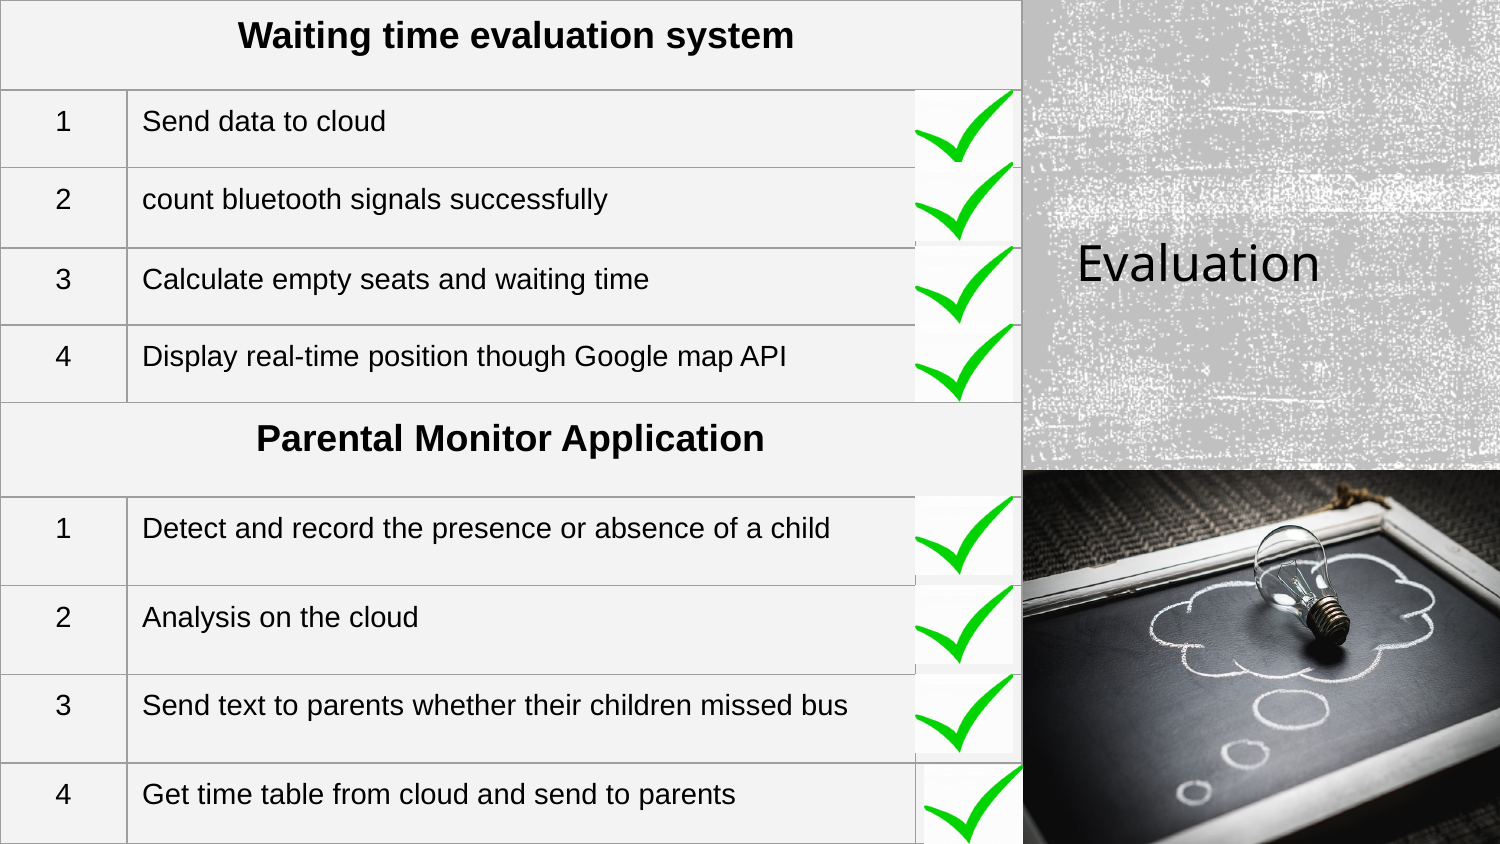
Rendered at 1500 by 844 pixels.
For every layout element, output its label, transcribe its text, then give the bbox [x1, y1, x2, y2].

table_cell [916, 764, 925, 843]
table_cell [1016, 326, 1021, 402]
picture [915, 496, 1013, 575]
table_cell Detect and record the presence or absence of a child [128, 498, 915, 585]
table_cell count bluetooth signals successfully [128, 168, 912, 247]
table_cell Send data to cloud [128, 91, 912, 167]
table_cell 3 [1, 675, 126, 762]
table_cell 4 [1, 764, 126, 843]
table_cell [1015, 249, 1021, 324]
table_cell 4 [1, 326, 126, 402]
table_cell Display real-time position though Google map API [128, 326, 910, 402]
table_cell Analysis on the cloud [128, 586, 915, 674]
title Evaluation [1051, 84, 1446, 299]
table_cell Calculate empty seats and waiting time [128, 249, 911, 324]
table_cell 1 [1, 91, 126, 167]
table_cell 2 [1, 586, 126, 674]
table_header Parental Monitor Application [1, 403, 1021, 496]
table_cell Send text to parents whether their children missed bus [128, 675, 915, 762]
picture [915, 245, 1013, 402]
table_cell 1 [1, 498, 126, 585]
table_cell [1015, 168, 1021, 247]
table_header Waiting time evaluation system [1, 1, 1021, 89]
table_cell Get time table from cloud and send to parents [128, 764, 915, 843]
picture [915, 674, 1013, 753]
picture [915, 89, 1013, 241]
picture [915, 585, 1013, 664]
table_cell [1014, 91, 1021, 167]
table_cell 3 [1, 249, 126, 324]
table_cell 2 [1, 168, 126, 247]
picture [924, 470, 1500, 844]
